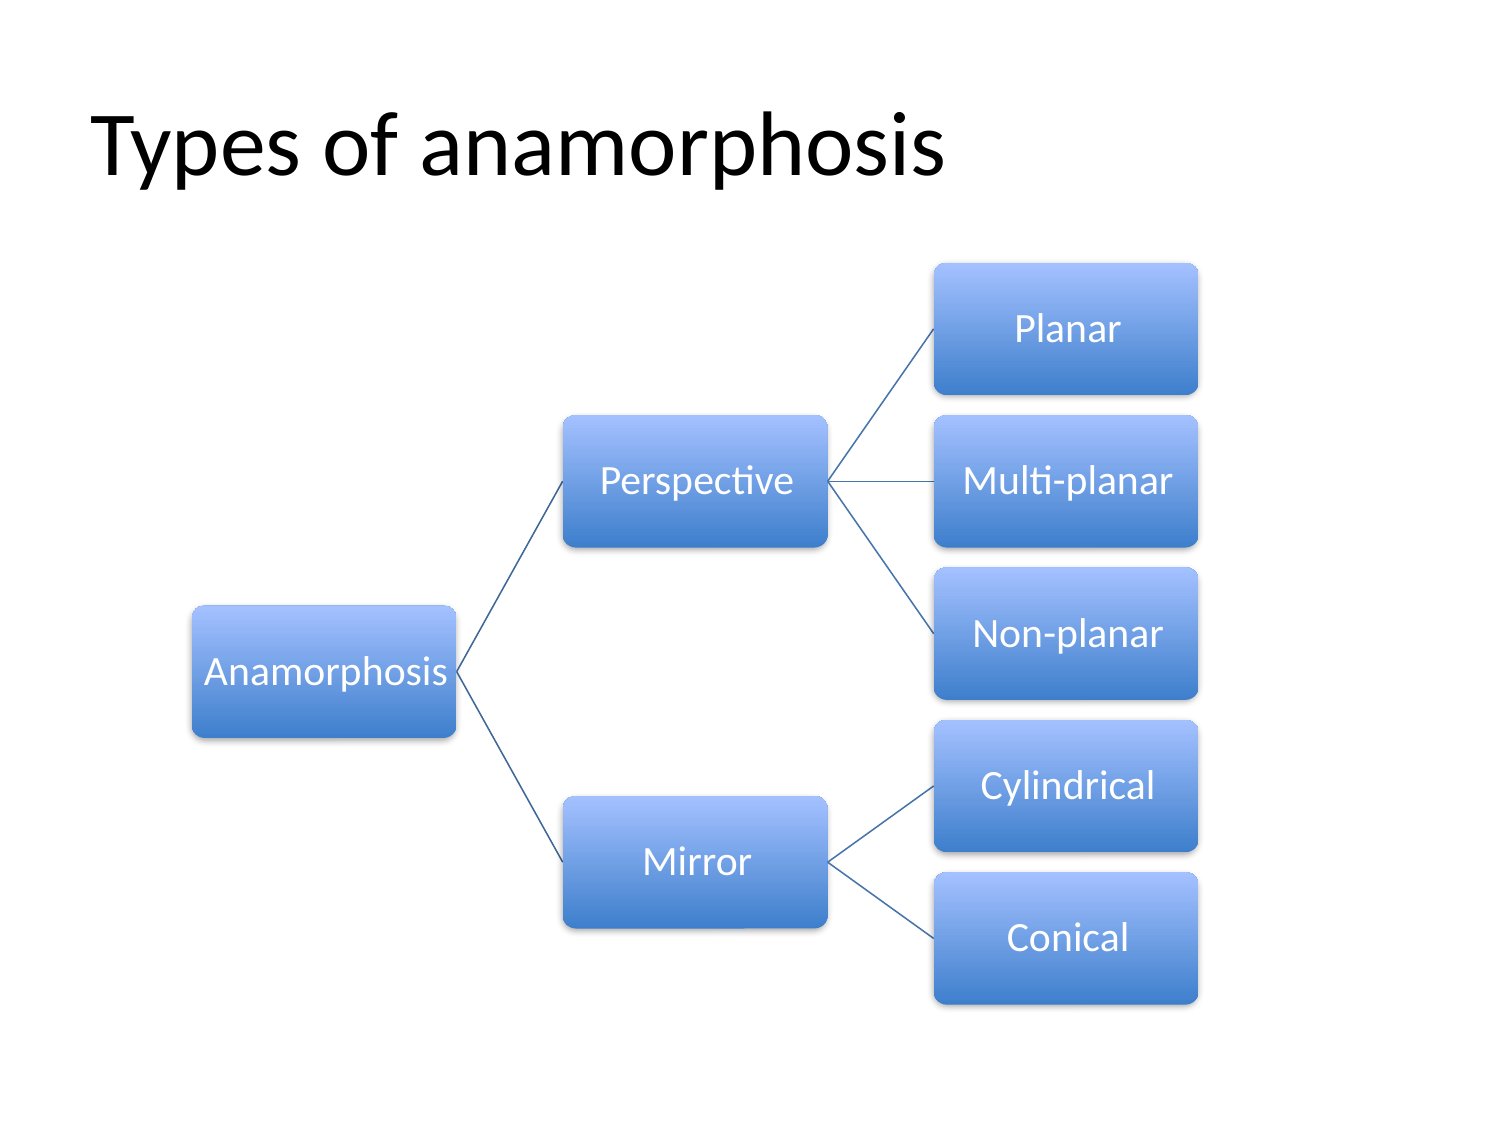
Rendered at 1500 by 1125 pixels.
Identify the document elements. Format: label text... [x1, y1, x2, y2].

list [74, 262, 1316, 1006]
title Types of anamorphosis [75, 45, 1425, 233]
